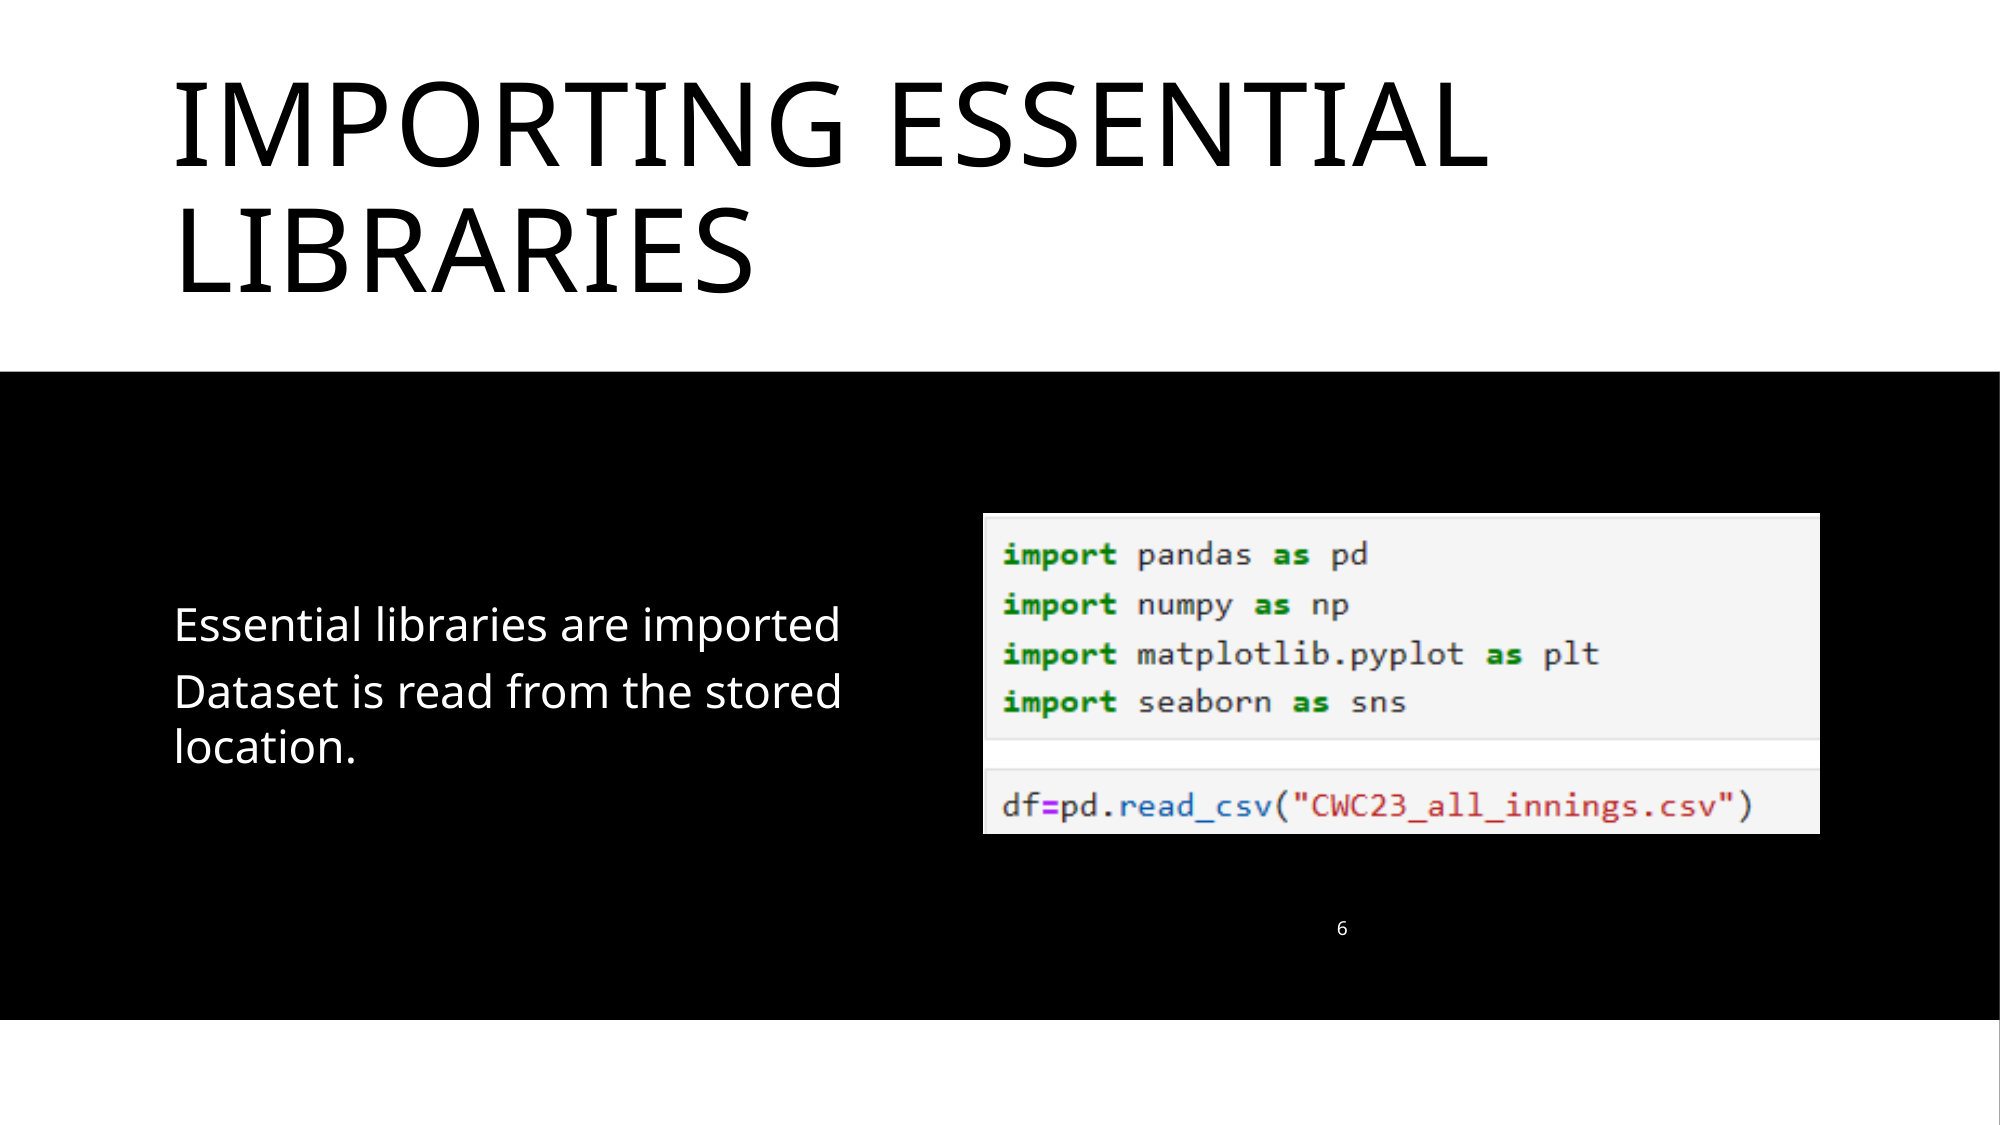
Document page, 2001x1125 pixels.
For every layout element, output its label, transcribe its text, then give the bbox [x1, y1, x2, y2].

text_box [0, 370, 2000, 1021]
text_box [0, 1021, 2000, 1125]
text_box 6 [1322, 909, 1402, 941]
text_box [0, 0, 2000, 370]
text_box Essential libraries are imported Dataset is read from the stored location. [158, 588, 914, 893]
title Importing essential libraries [157, 52, 1842, 332]
picture [983, 513, 1820, 834]
